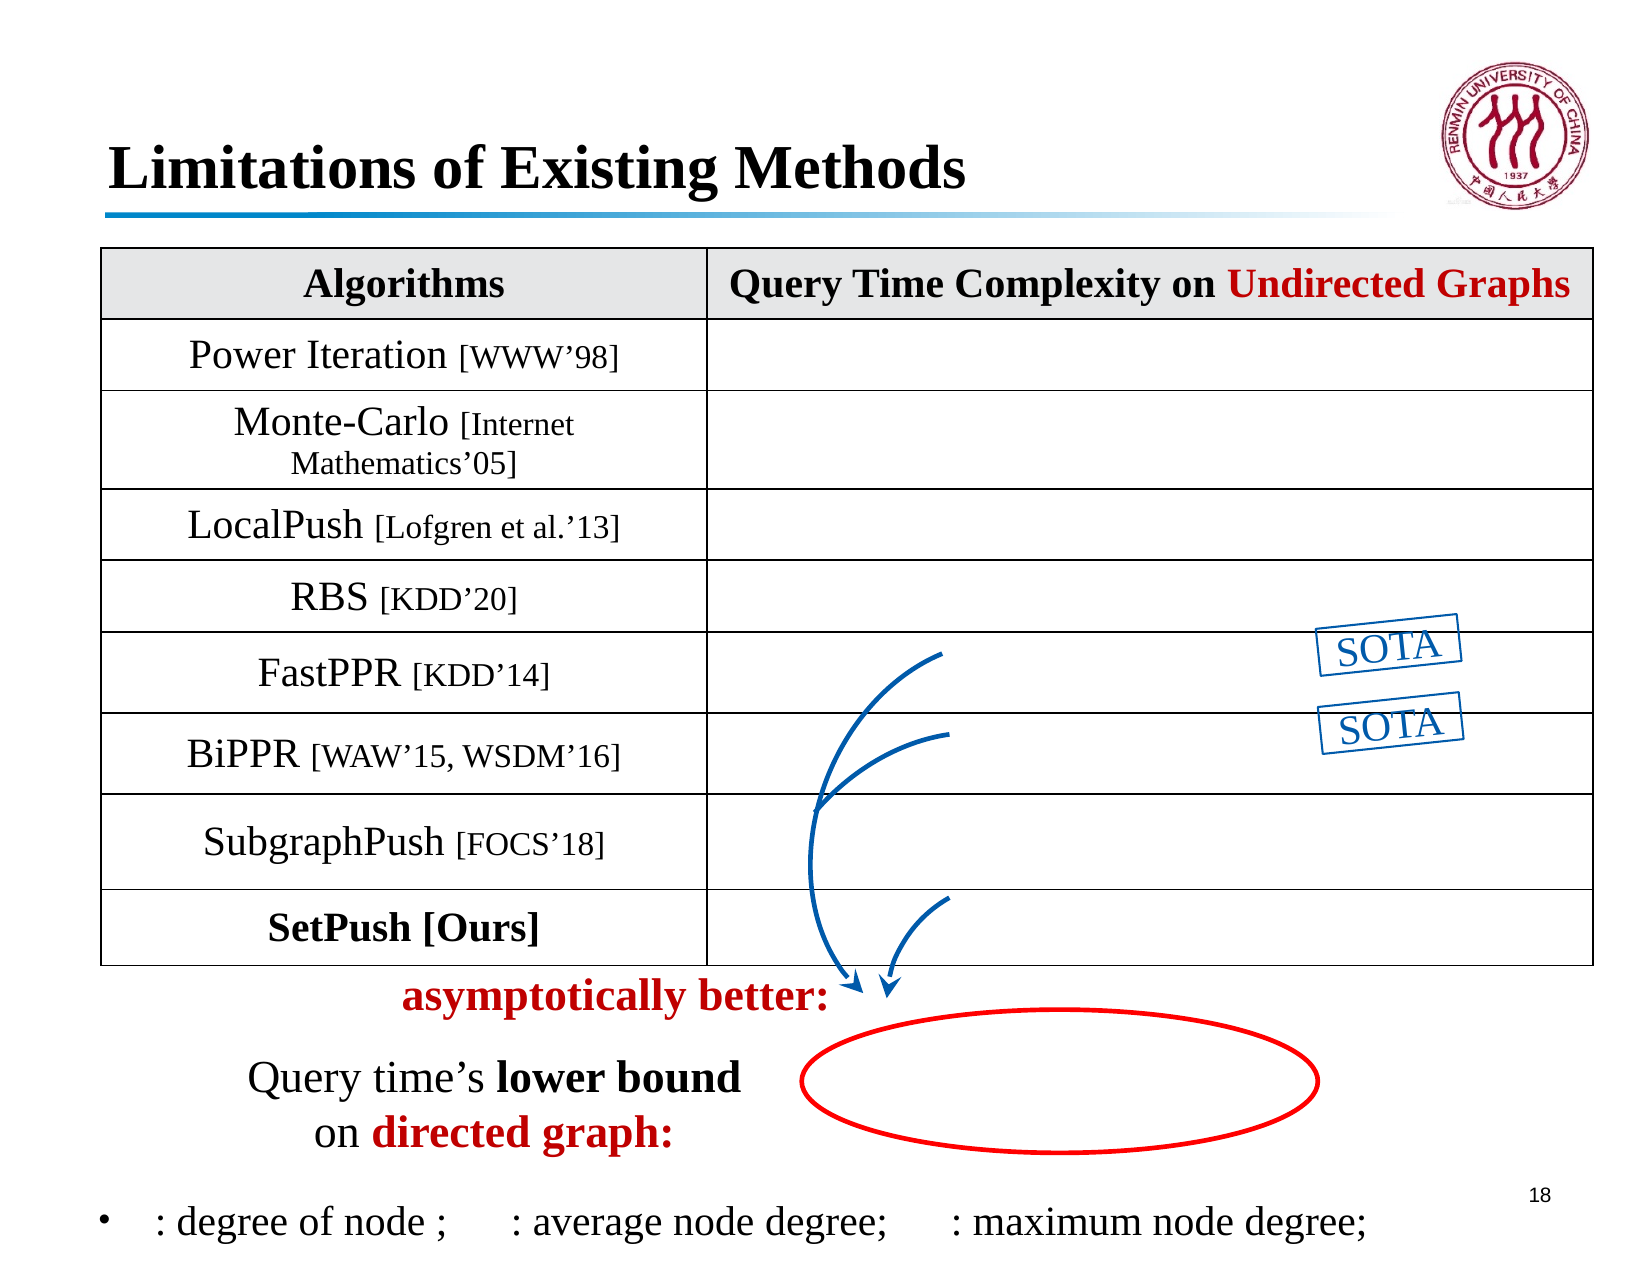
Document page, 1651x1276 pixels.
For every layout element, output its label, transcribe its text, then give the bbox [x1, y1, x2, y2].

text_box [816, 652, 971, 885]
picture [1439, 60, 1591, 211]
text_box [799, 1007, 1320, 1155]
text_box [102, 210, 1406, 221]
text_box [879, 897, 1014, 1004]
title Limitations of Existing Methods [92, 117, 1569, 210]
text_box SOTA [1313, 611, 1464, 678]
text_box [809, 814, 922, 974]
text_box Query time’s lower bound on directed graph: [210, 1039, 778, 1164]
text_box SOTA [1315, 690, 1466, 757]
text_box asymptotically better: [356, 956, 876, 1027]
text_box [814, 733, 950, 910]
